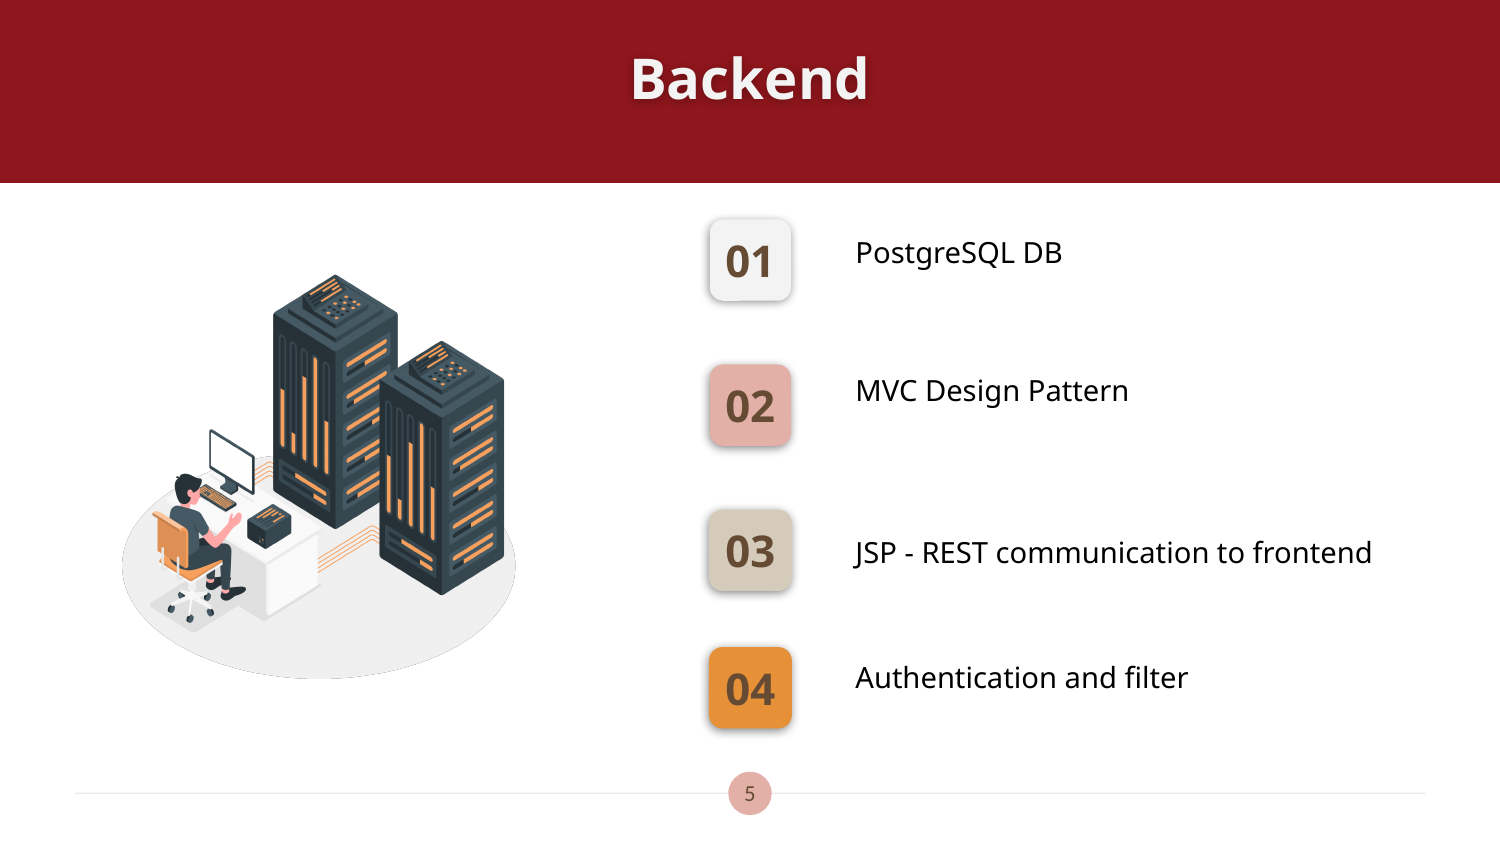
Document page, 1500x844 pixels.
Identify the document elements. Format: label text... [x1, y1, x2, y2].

text_box PostgreSQL DB [844, 228, 1500, 317]
text_box 03 [708, 509, 792, 591]
text_box Authentication and filter [844, 653, 1500, 742]
text_box 04 [708, 647, 792, 729]
text_box JSP - REST communication to frontend [844, 528, 1500, 617]
text_box 02 [709, 364, 792, 446]
slide_number ‹#› [718, 768, 782, 816]
title Backend [75, 33, 1425, 122]
text_box 01 [709, 219, 792, 301]
text_box MVC Design Pattern [844, 366, 1500, 454]
title [0, 0, 1500, 183]
picture [98, 230, 549, 718]
